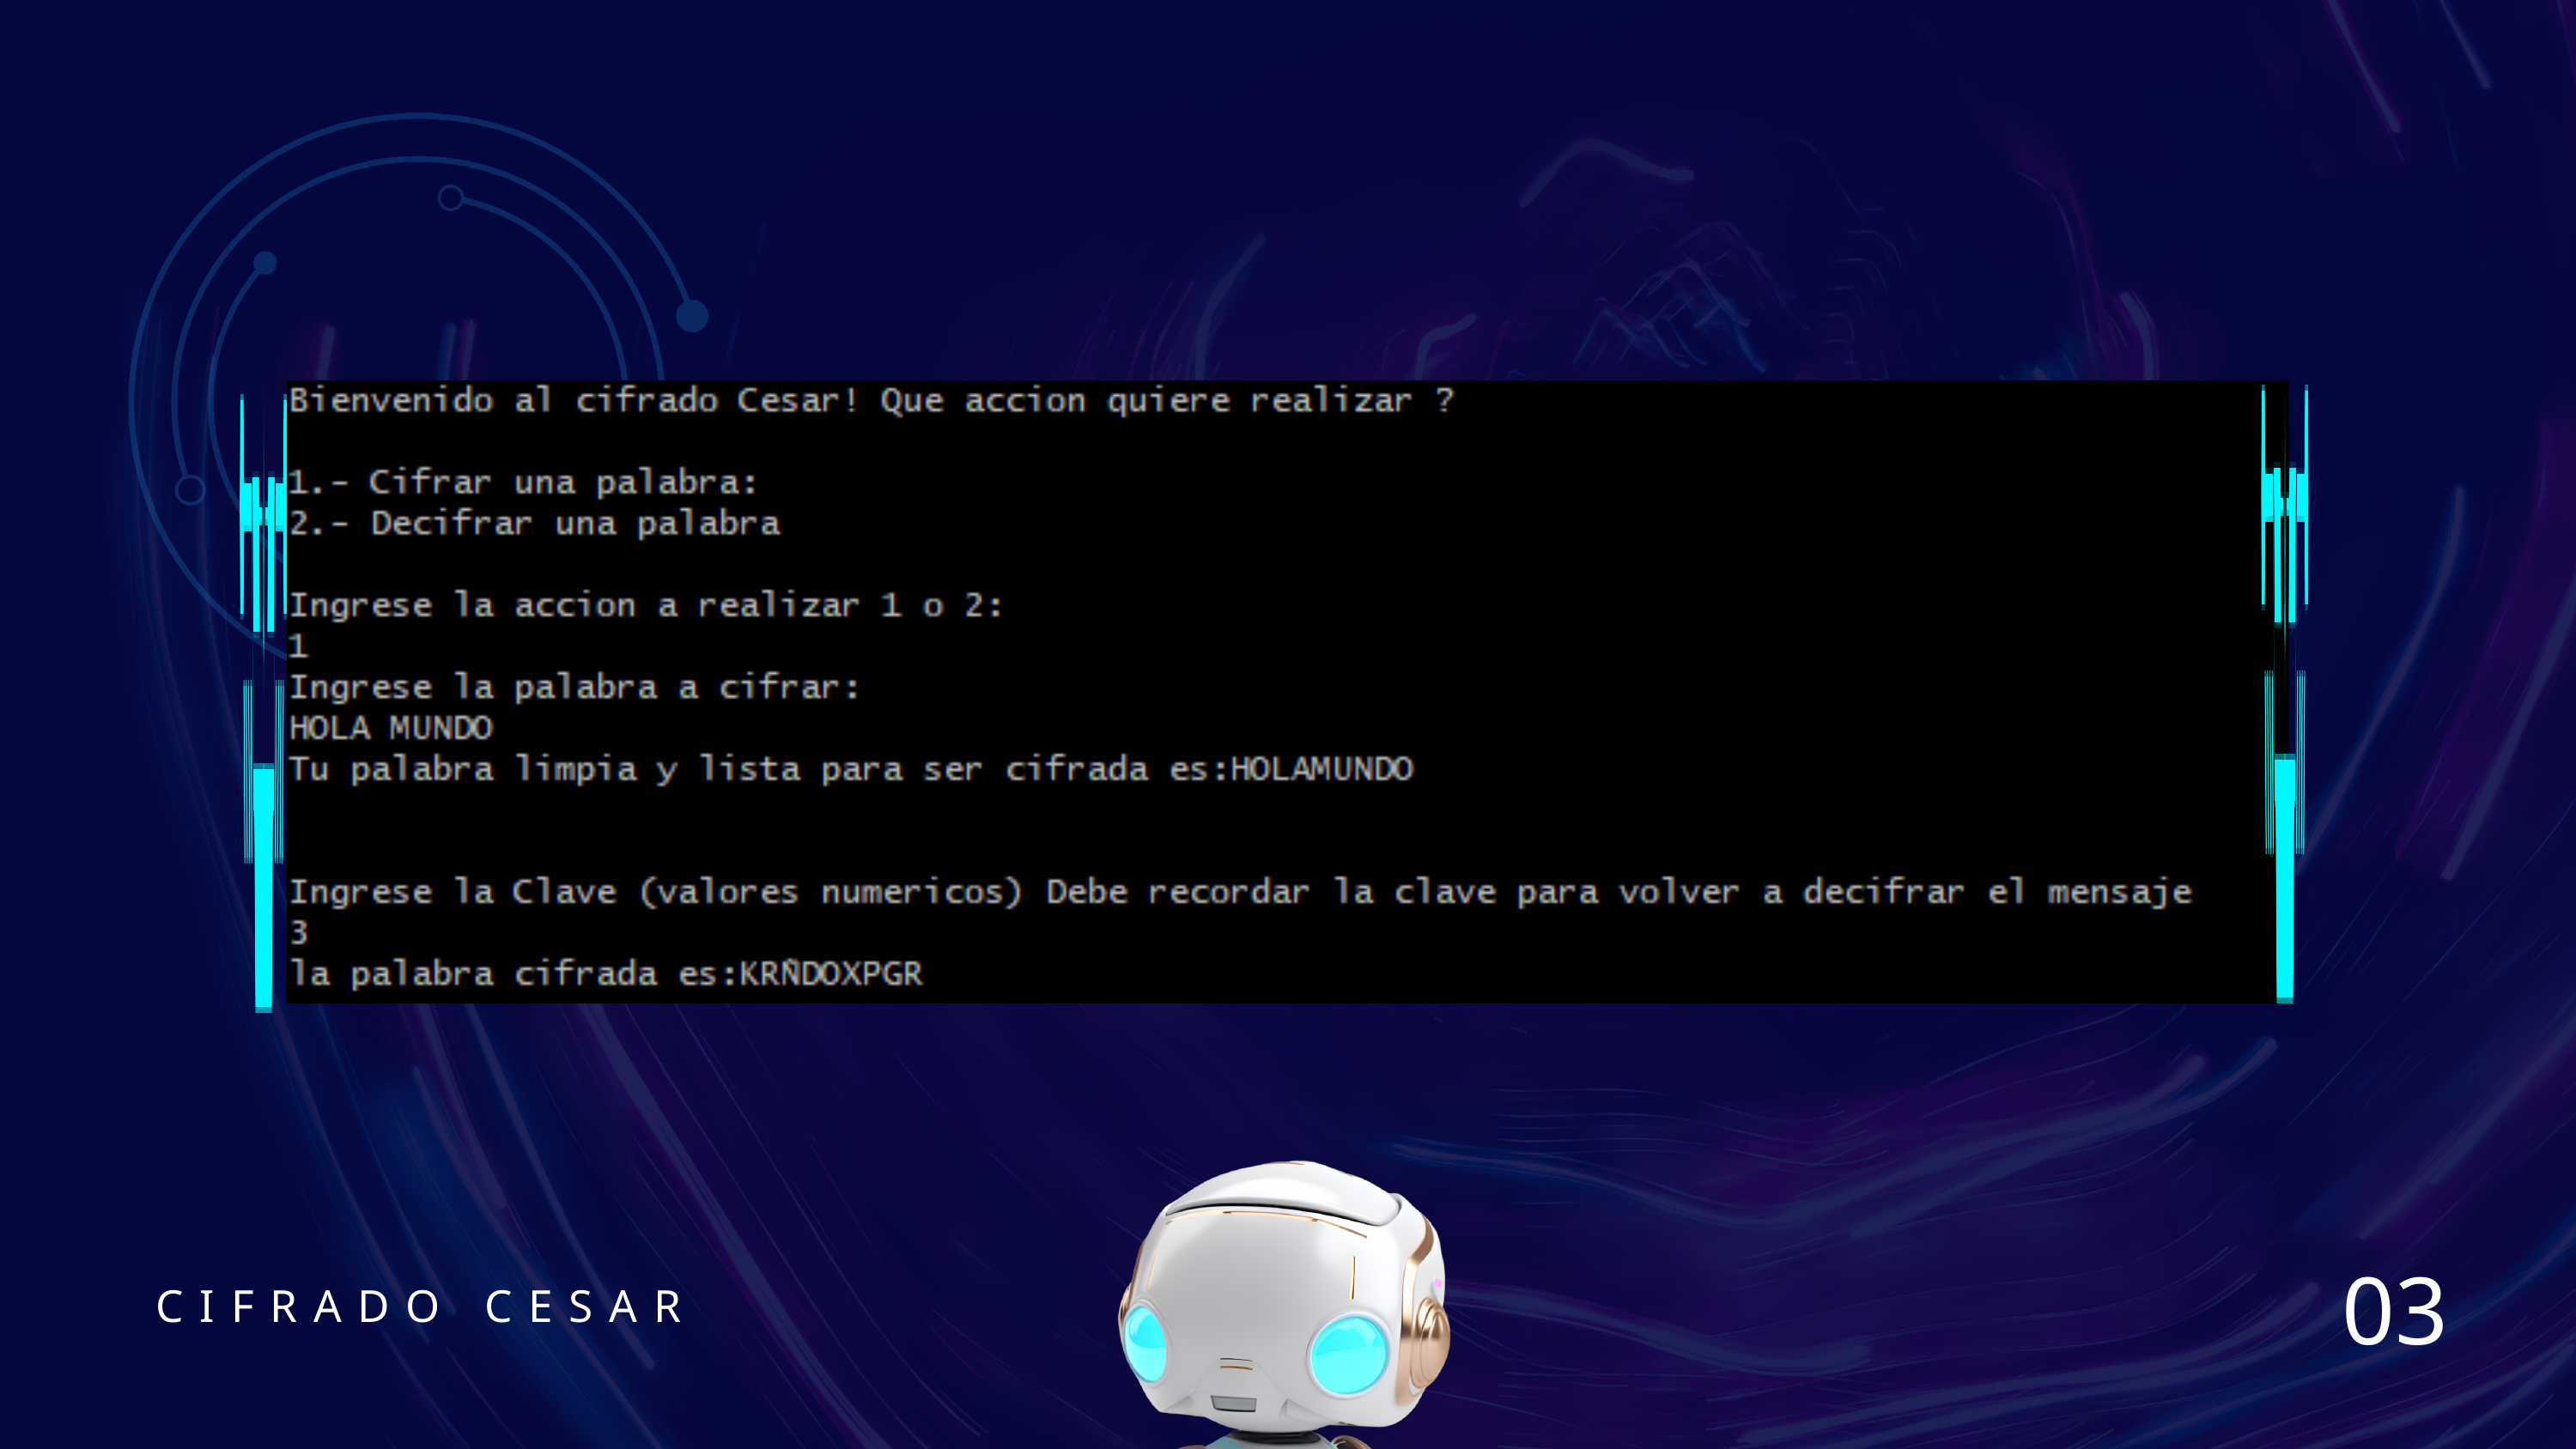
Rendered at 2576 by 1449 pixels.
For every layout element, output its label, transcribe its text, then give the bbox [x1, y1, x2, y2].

text_box [1086, 1160, 1459, 1449]
text_box [288, 380, 2261, 1003]
text_box CIFRADO CESAR [0, 1269, 949, 1331]
text_box [2261, 361, 2309, 1003]
text_box [128, 112, 710, 693]
text_box [0, 0, 2576, 1449]
text_box 03 [2308, 1233, 2482, 1364]
text_box [240, 371, 288, 1013]
